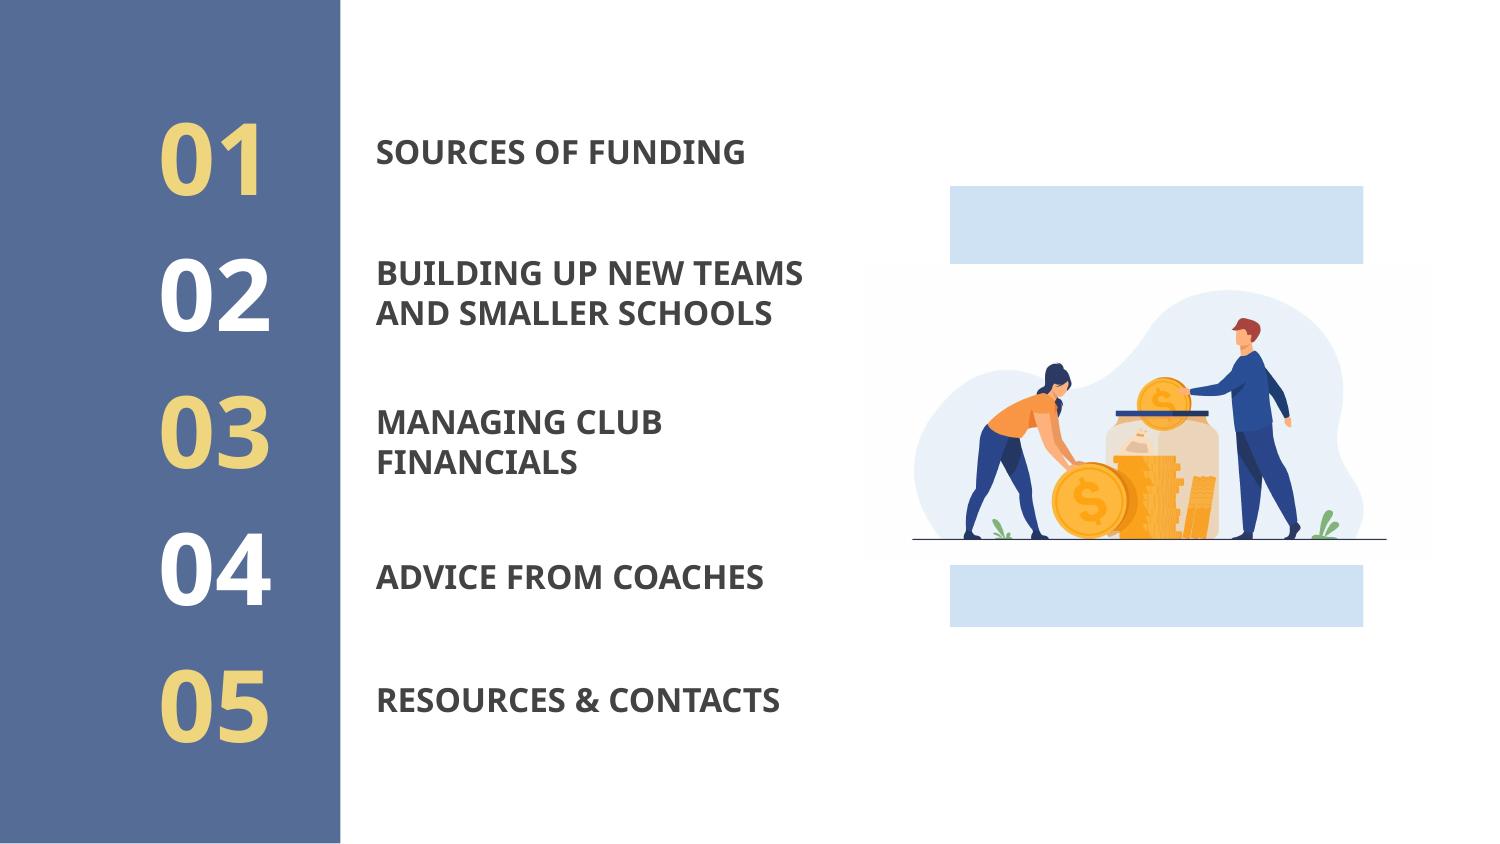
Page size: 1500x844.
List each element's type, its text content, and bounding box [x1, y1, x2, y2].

text_box [950, 573, 1364, 627]
text_box [0, 0, 341, 844]
title MANAGING CLUB FINANCIALS [360, 325, 857, 497]
title BUILDING UP NEW TEAMS AND SMALLER SCHOOLS [360, 176, 854, 348]
title 05 [143, 655, 402, 750]
title ADVICE FROM COACHES [360, 440, 803, 612]
title SOURCES OF FUNDING [360, 15, 880, 187]
title 04 [143, 518, 360, 613]
title 02 [143, 244, 360, 340]
title 03 [143, 381, 360, 477]
title 01 [143, 107, 429, 203]
picture [862, 263, 1433, 565]
title RESOURCES & CONTACTS [360, 563, 846, 734]
text_box [950, 186, 1364, 262]
